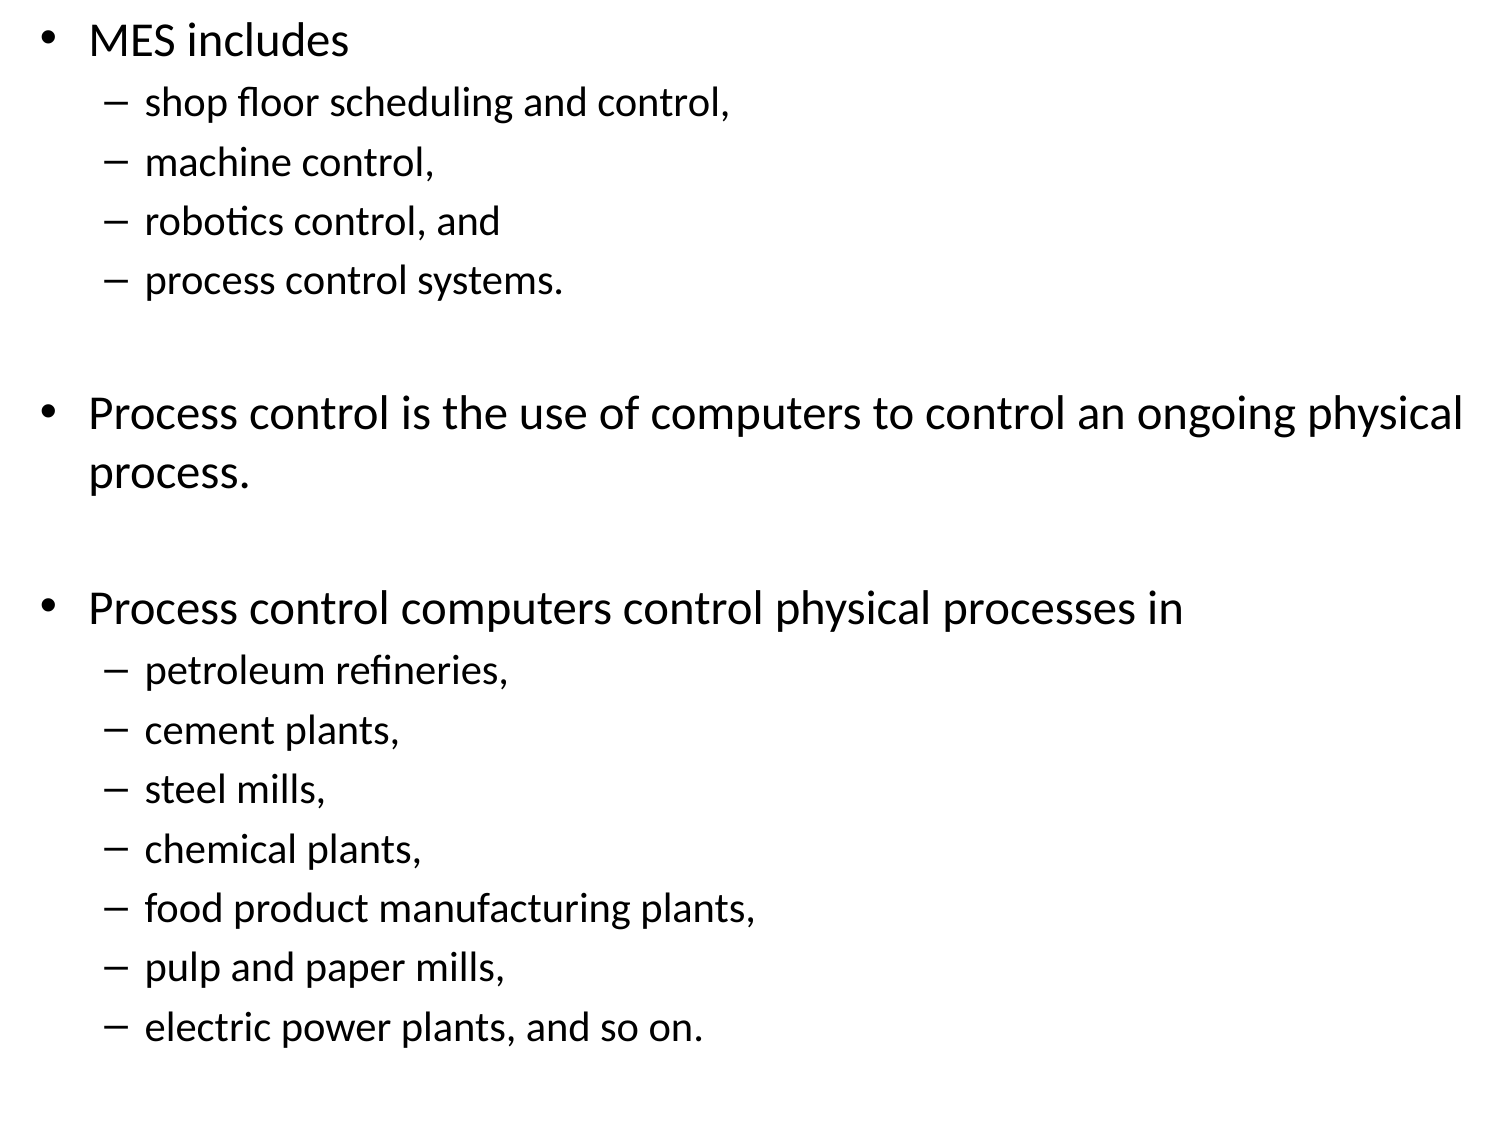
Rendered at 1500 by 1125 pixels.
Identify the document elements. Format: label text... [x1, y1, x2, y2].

list MES includes shop floor scheduling and control, machine control, robotics control, and process control systems. Process control is the use of computers to control an ongoing physical process. Process control computers control physical processes in petroleum refineries, cement plants, steel mills, chemical plants, food product manufacturing plants, pulp and paper mills, electric power plants, and so on. [24, 0, 1500, 1070]
